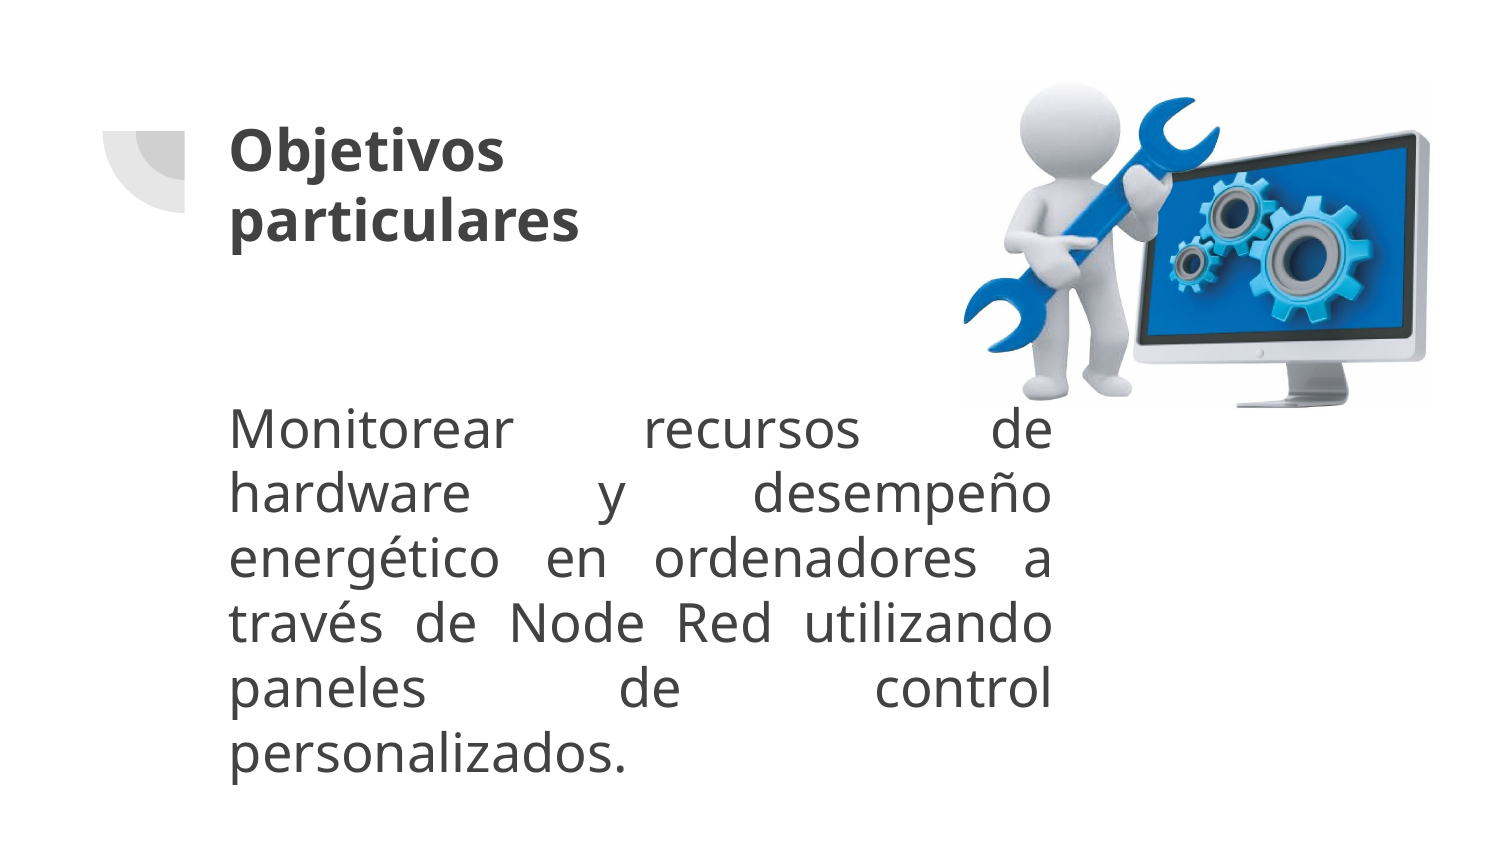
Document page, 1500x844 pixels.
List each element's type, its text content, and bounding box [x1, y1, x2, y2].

list Monitorear recursos de hardware y desempeño energético en ordenadores a través de Node Red utilizando paneles de control personalizados. [213, 378, 1070, 744]
title Objetivos particulares [213, 98, 758, 359]
picture [962, 80, 1432, 410]
